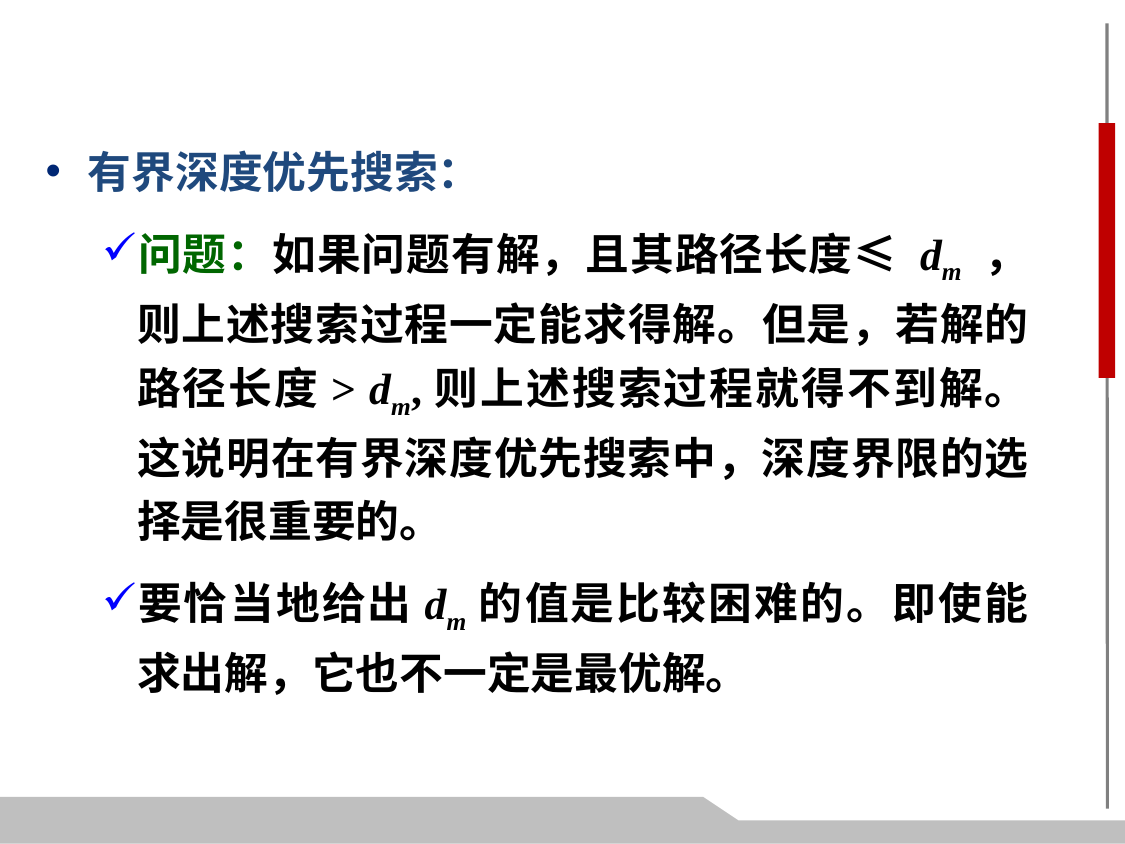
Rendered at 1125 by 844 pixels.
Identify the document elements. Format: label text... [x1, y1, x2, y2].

text_box 有界深度优先搜索： 问题：如果问题有解，且其路径长度≤ dm ，则上述搜索过程一定能求得解。但是，若解的路径长度> dm,则上述搜索过程就得不到解。这说明在有界深度优先搜索中，深度界限的选择是很重要的。 要恰当地给出dm的值是比较困难的。即使能求出解，它也不一定是最优解。 [30, 126, 1044, 684]
